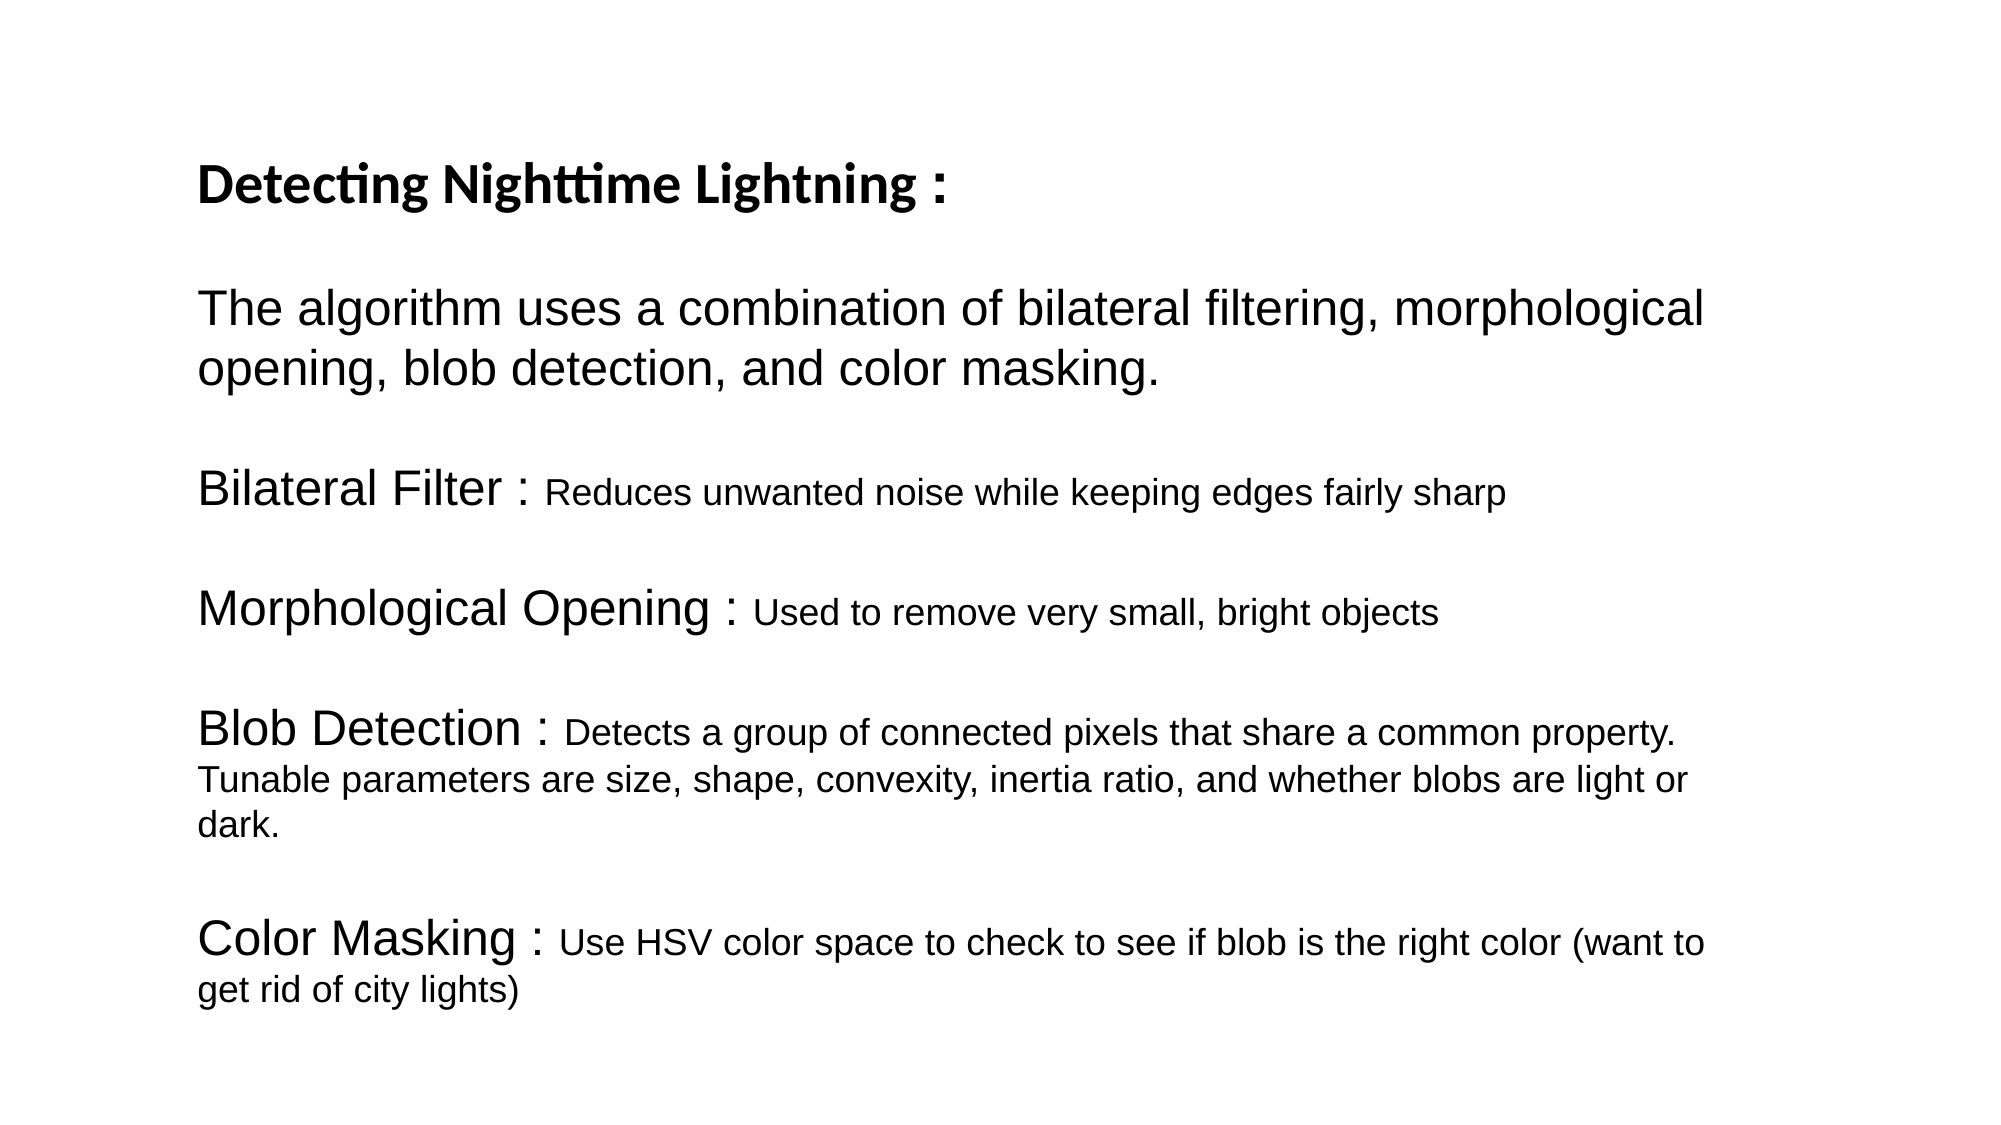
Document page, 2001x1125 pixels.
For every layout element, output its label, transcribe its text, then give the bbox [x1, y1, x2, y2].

text_box Detecting Nighttime Lightning : The algorithm uses a combination of bilateral filtering, morphological opening, blob detection, and color masking. Bilateral Filter : Reduces unwanted noise while keeping edges fairly sharp Morphological Opening : Used to remove very small, bright objects Blob Detection : Detects a group of connected pixels that share a common property. Tunable parameters are size, shape, convexity, inertia ratio, and whether blobs are light or dark. Color Masking : Use HSV color space to check to see if blob is the right color (want to get rid of city lights) [182, 130, 1761, 1052]
